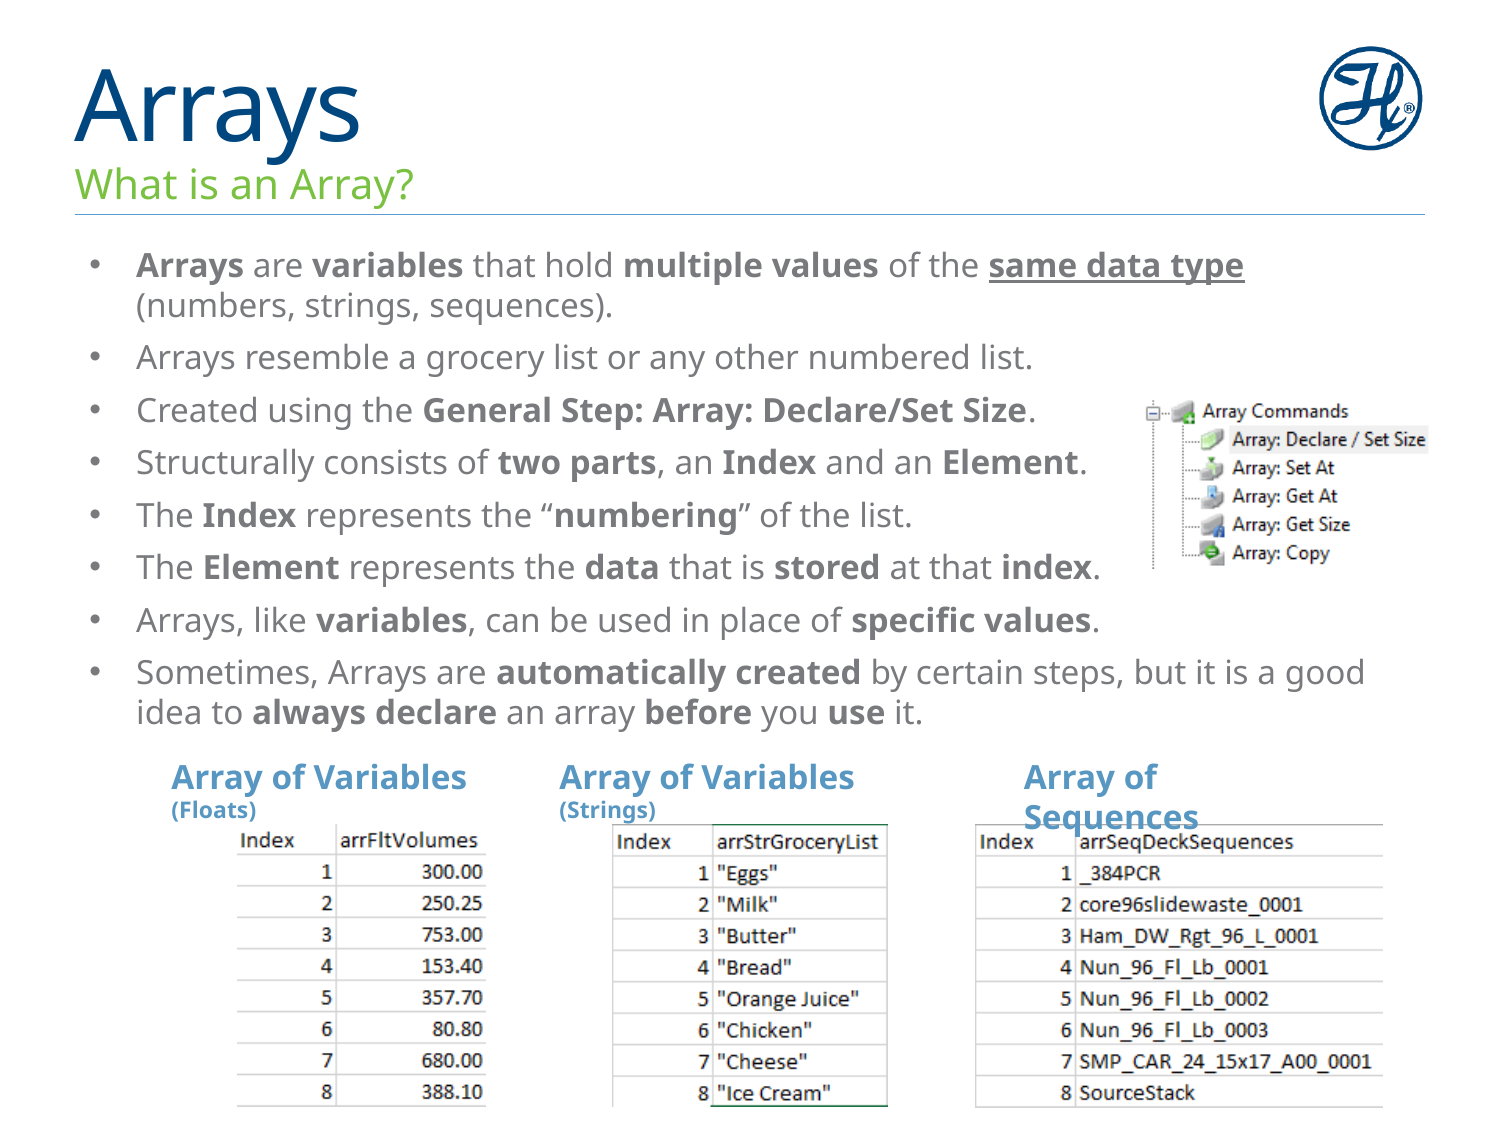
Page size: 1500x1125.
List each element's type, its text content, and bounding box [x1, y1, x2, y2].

picture [612, 824, 888, 1107]
text_box Array of Variables (Strings) [544, 748, 955, 831]
picture [1369, 41, 1426, 155]
text_box Array of Variables (Floats) [156, 748, 544, 831]
text_box Array of Sequences [1009, 748, 1349, 824]
text_box Arrays are variables that hold multiple values of the same data type (numbers, strings, sequences). Arrays resemble a grocery list or any other numbered list. Created using the General Step: Array: Declare/Set Size. Structurally consists of two parts, an Index and an Element. The Index represents the “numbering” of the list. The Element represents the data that is stored at that index. Arrays, like variables, can be used in place of specific values. Sometimes, Arrays are automatically created by certain steps, but it is a good idea to always declare an array before you use it. [74, 236, 1425, 739]
picture [237, 824, 486, 1107]
title Arrays [74, 0, 1369, 155]
picture [1137, 399, 1438, 569]
list What is an Array? [74, 155, 1425, 216]
picture [974, 824, 1383, 1108]
